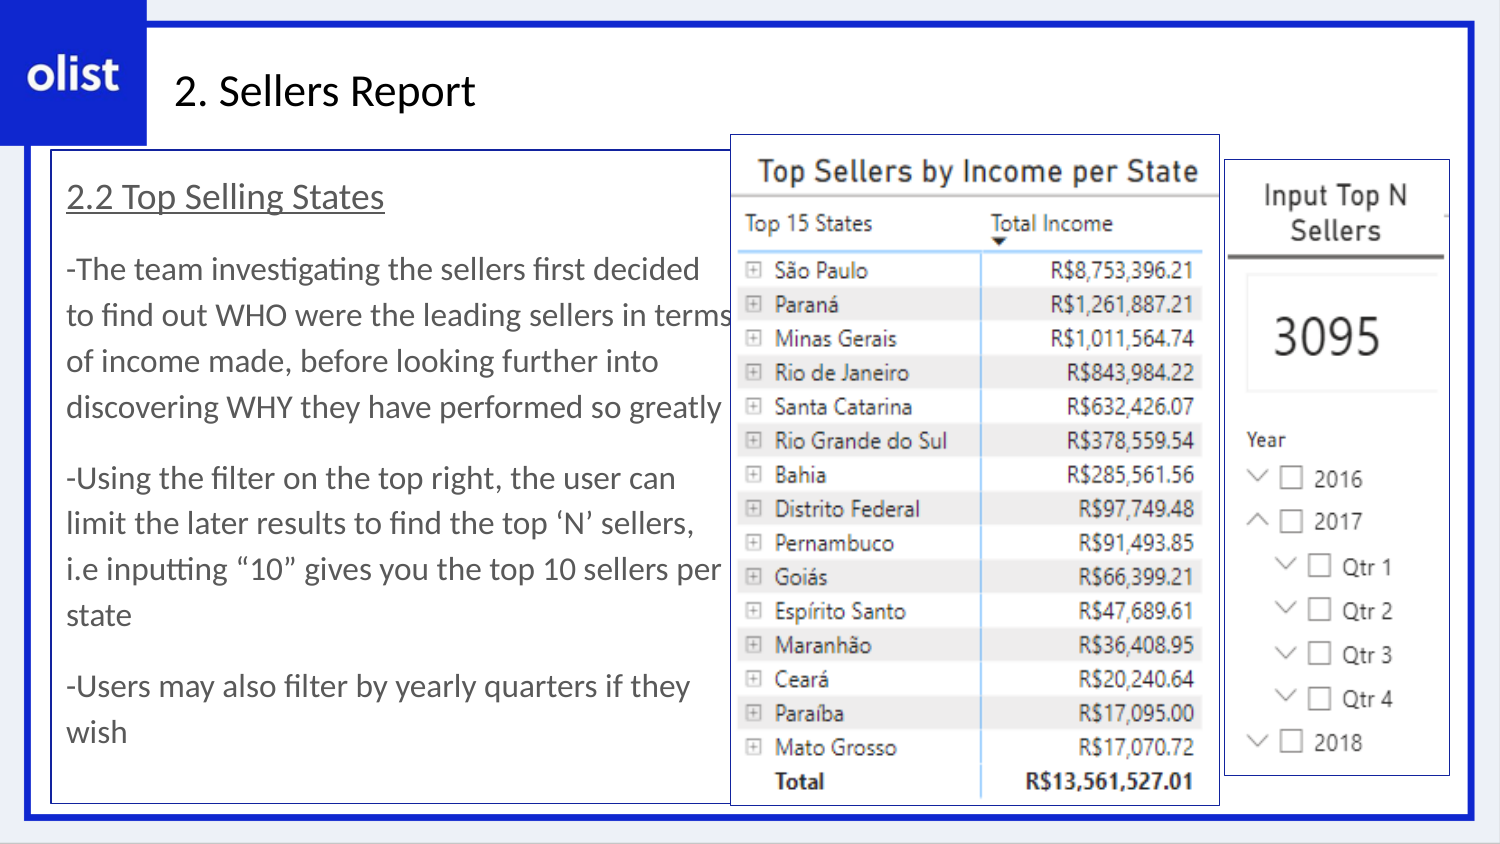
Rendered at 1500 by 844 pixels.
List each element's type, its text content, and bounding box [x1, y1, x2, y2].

title 2. Sellers Report [159, 41, 1449, 136]
picture [0, 0, 1500, 844]
list 2.2 Top Selling States -The team investigating the sellers first decided to find out WHO were the leading sellers in terms of income made, before looking further into discovering WHY they have performed so greatly -Using the filter on the top right, the user can limit the later results to find the top ‘N’ sellers, i.e inputting “10” gives you the top 10 sellers per state -Users may also filter by yearly quarters if they wish [51, 150, 725, 804]
